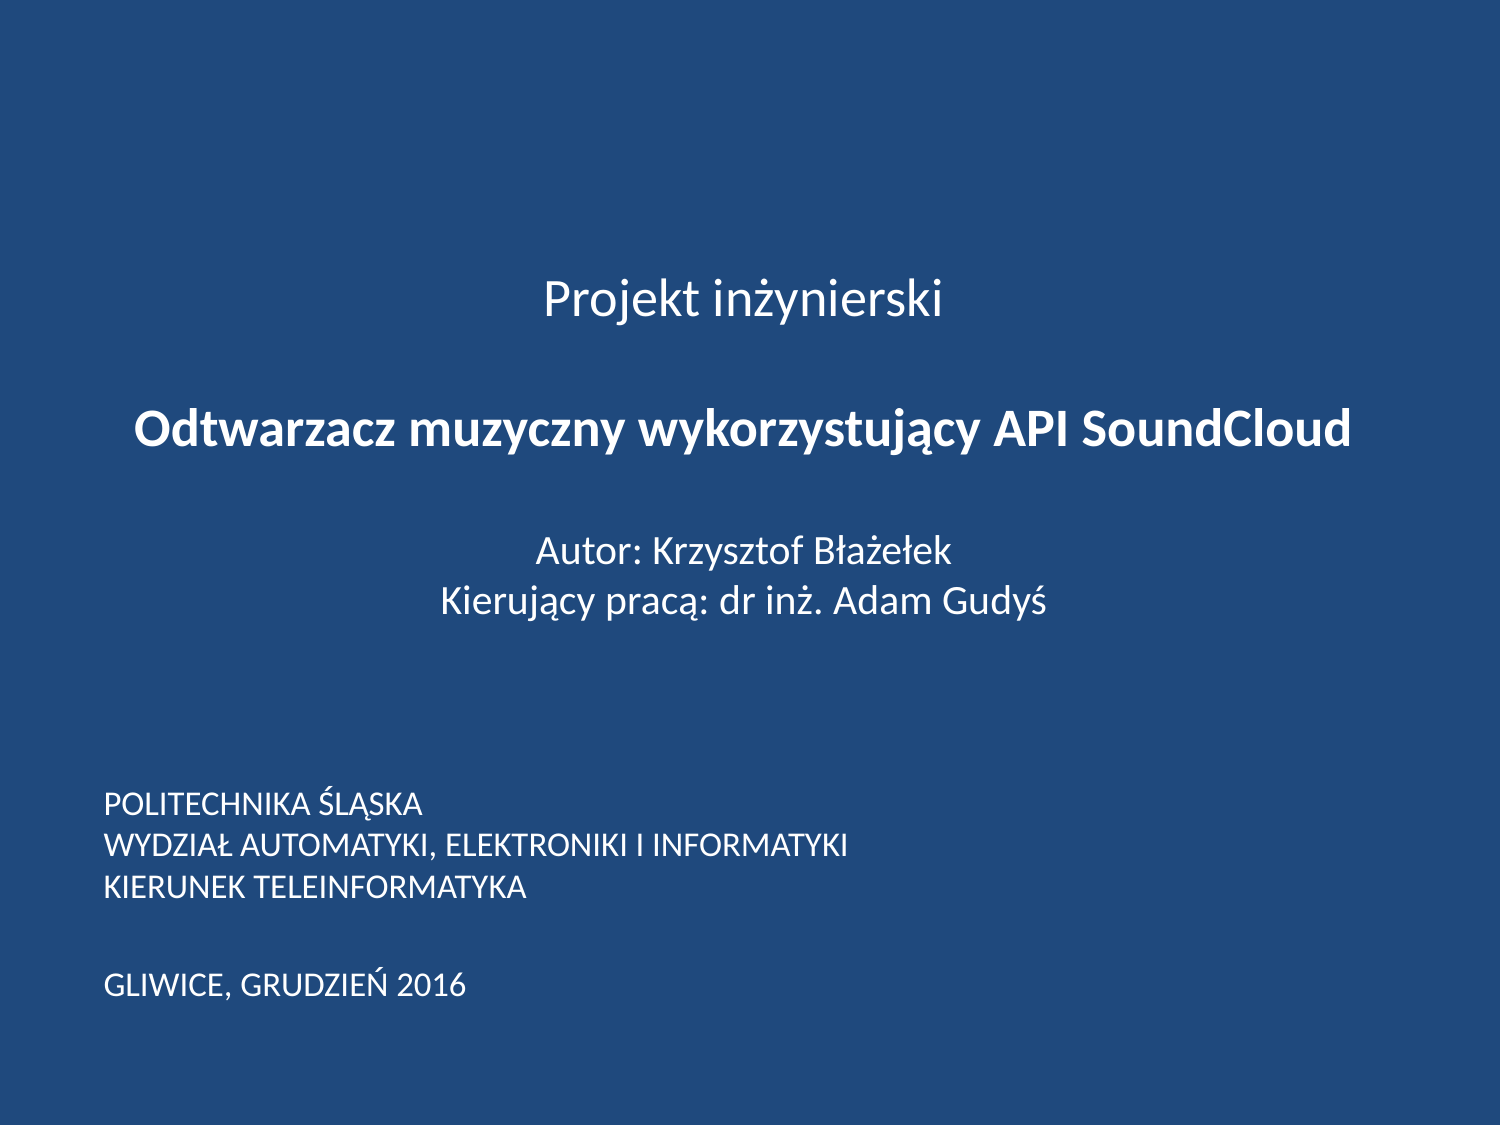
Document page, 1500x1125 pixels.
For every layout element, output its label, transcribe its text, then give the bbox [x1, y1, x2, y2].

subtitle politechnika śląska wydział automatyki, elektroniki i informatyki kierunek teleinformatyka Gliwice, grudzień 2016 [88, 723, 1377, 1012]
text_box Projekt inżynierski Odtwarzacz muzyczny wykorzystujący API SoundCloud Autor: Krzysztof Błażełek Kierujący pracą: dr inż. Adam Gudyś [88, 255, 1400, 630]
